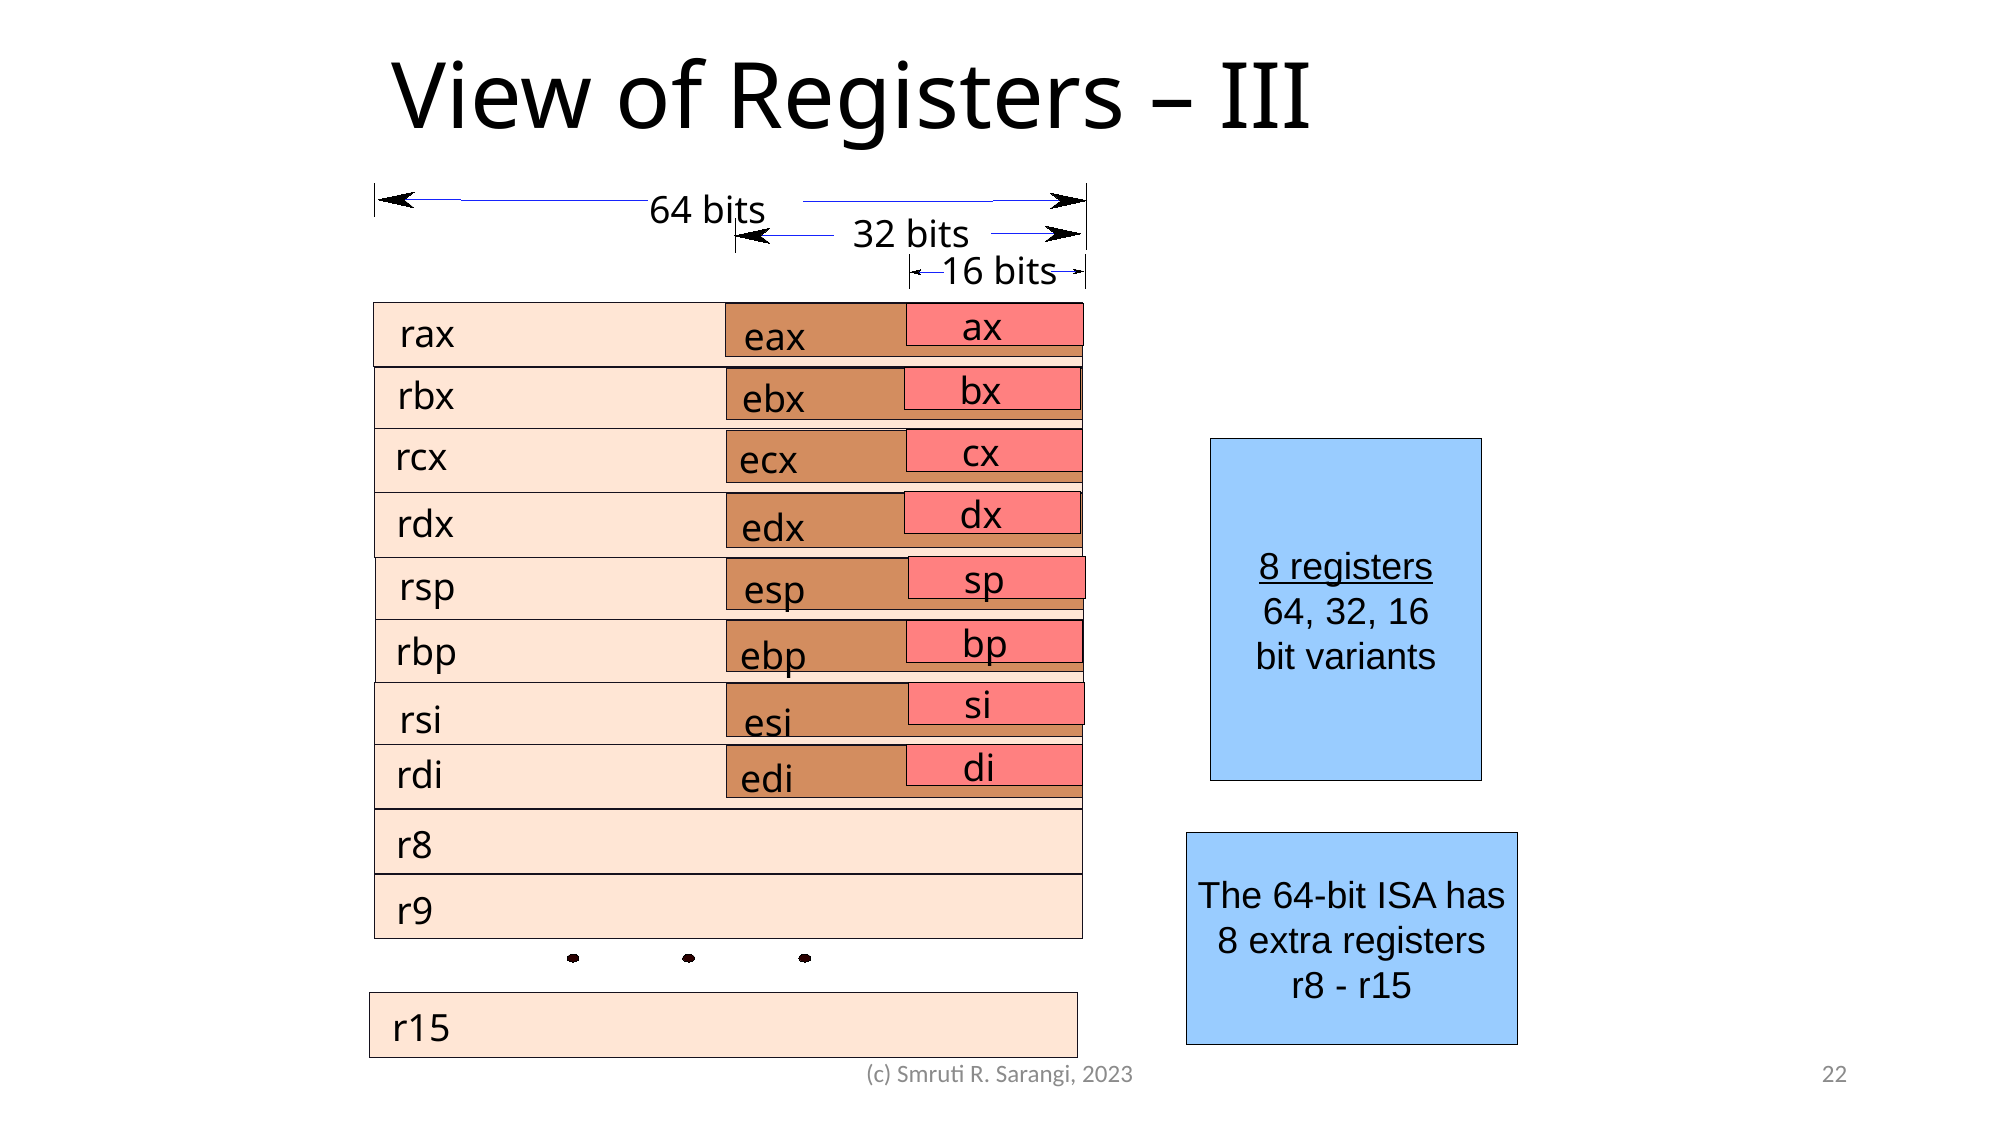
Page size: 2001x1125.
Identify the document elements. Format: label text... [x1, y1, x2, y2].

text_box The 64-bit ISA has 8 extra registers r8 - r15 [1186, 832, 1518, 1045]
footer (c) Smruti R. Sarangi, 2023 [662, 1042, 1338, 1103]
slide_number 22 [1412, 1042, 1863, 1103]
text_box 8 registers 64, 32, 16 bit variants [1210, 438, 1482, 781]
title View of Registers – III [391, 22, 1609, 176]
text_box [369, 183, 1087, 1058]
